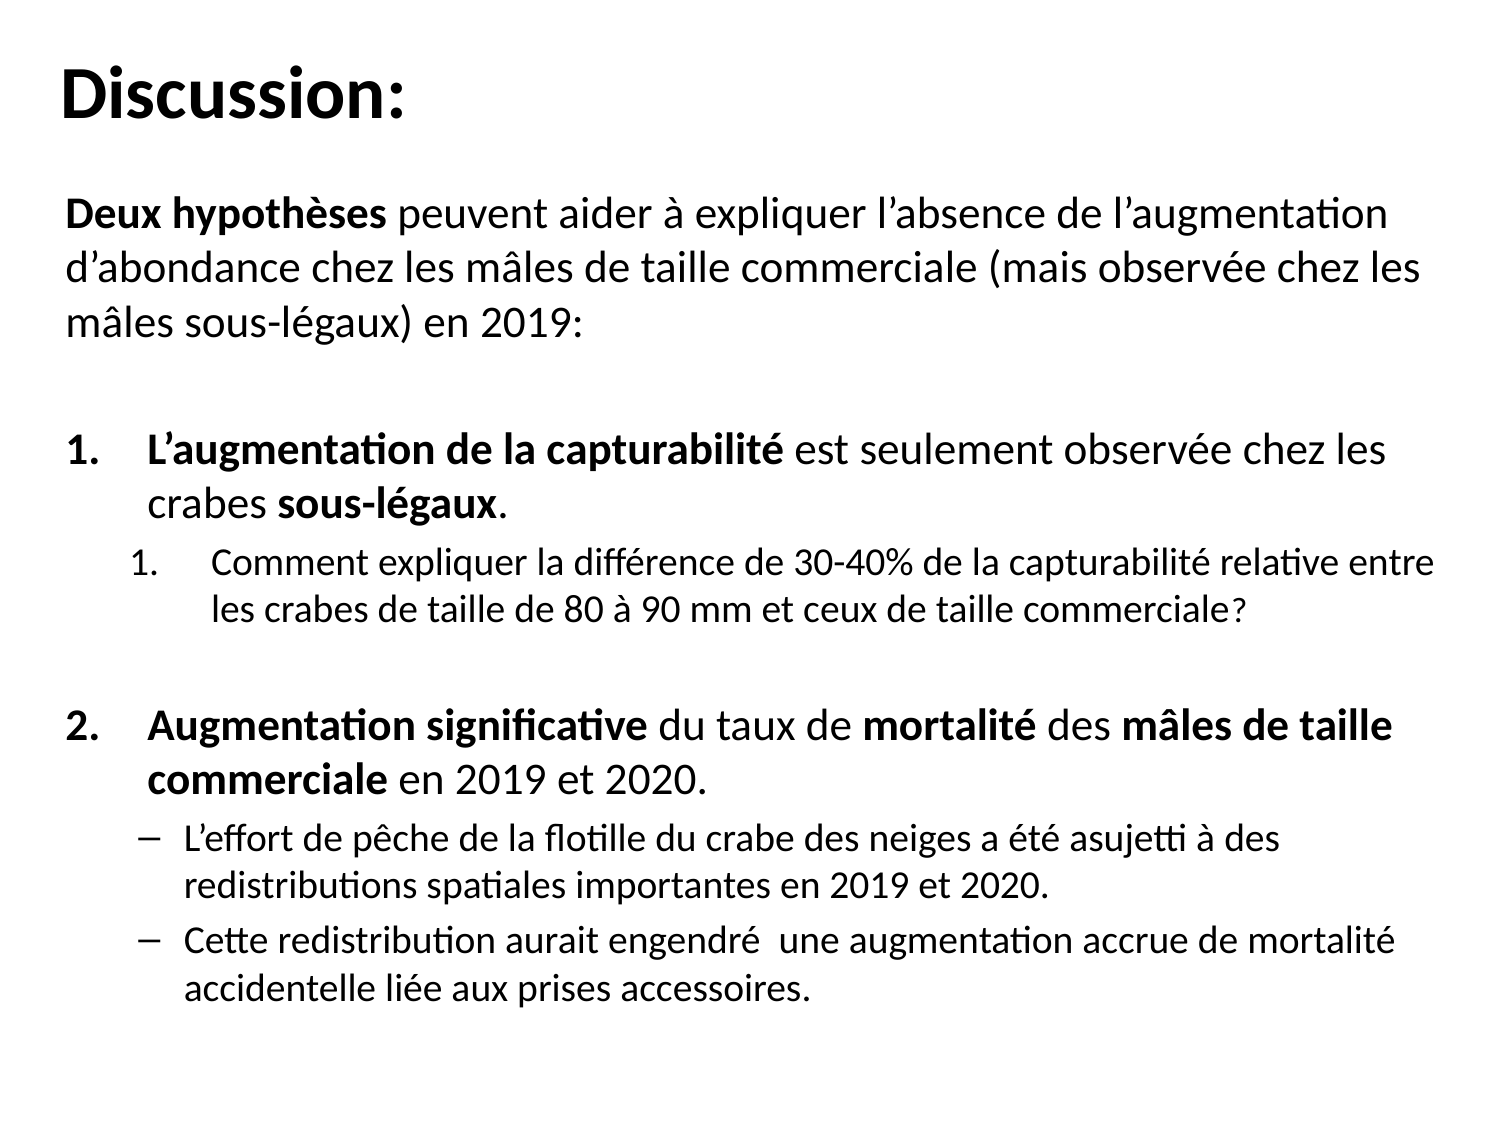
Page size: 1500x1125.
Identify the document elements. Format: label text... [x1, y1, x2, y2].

text_box Discussion: [45, 36, 423, 142]
list Deux hypothèses peuvent aider à expliquer l’absence de l’augmentation d’abondance chez les mâles de taille commerciale (mais observée chez les mâles sous-légaux) en 2019: L’augmentation de la capturabilité est seulement observée chez les crabes sous-légaux. Comment expliquer la différence de 30-40% de la capturabilité relative entre les crabes de taille de 80 à 90 mm et ceux de taille commerciale? Augmentation significative du taux de mortalité des mâles de taille commerciale en 2019 et 2020. L’effort de pêche de la flotille du crabe des neiges a été asujetti à des redistributions spatiales importantes en 2019 et 2020. Cette redistribution aurait engendré une augmentation accrue de mortalité accidentelle liée aux prises accessoires. [50, 175, 1463, 1022]
